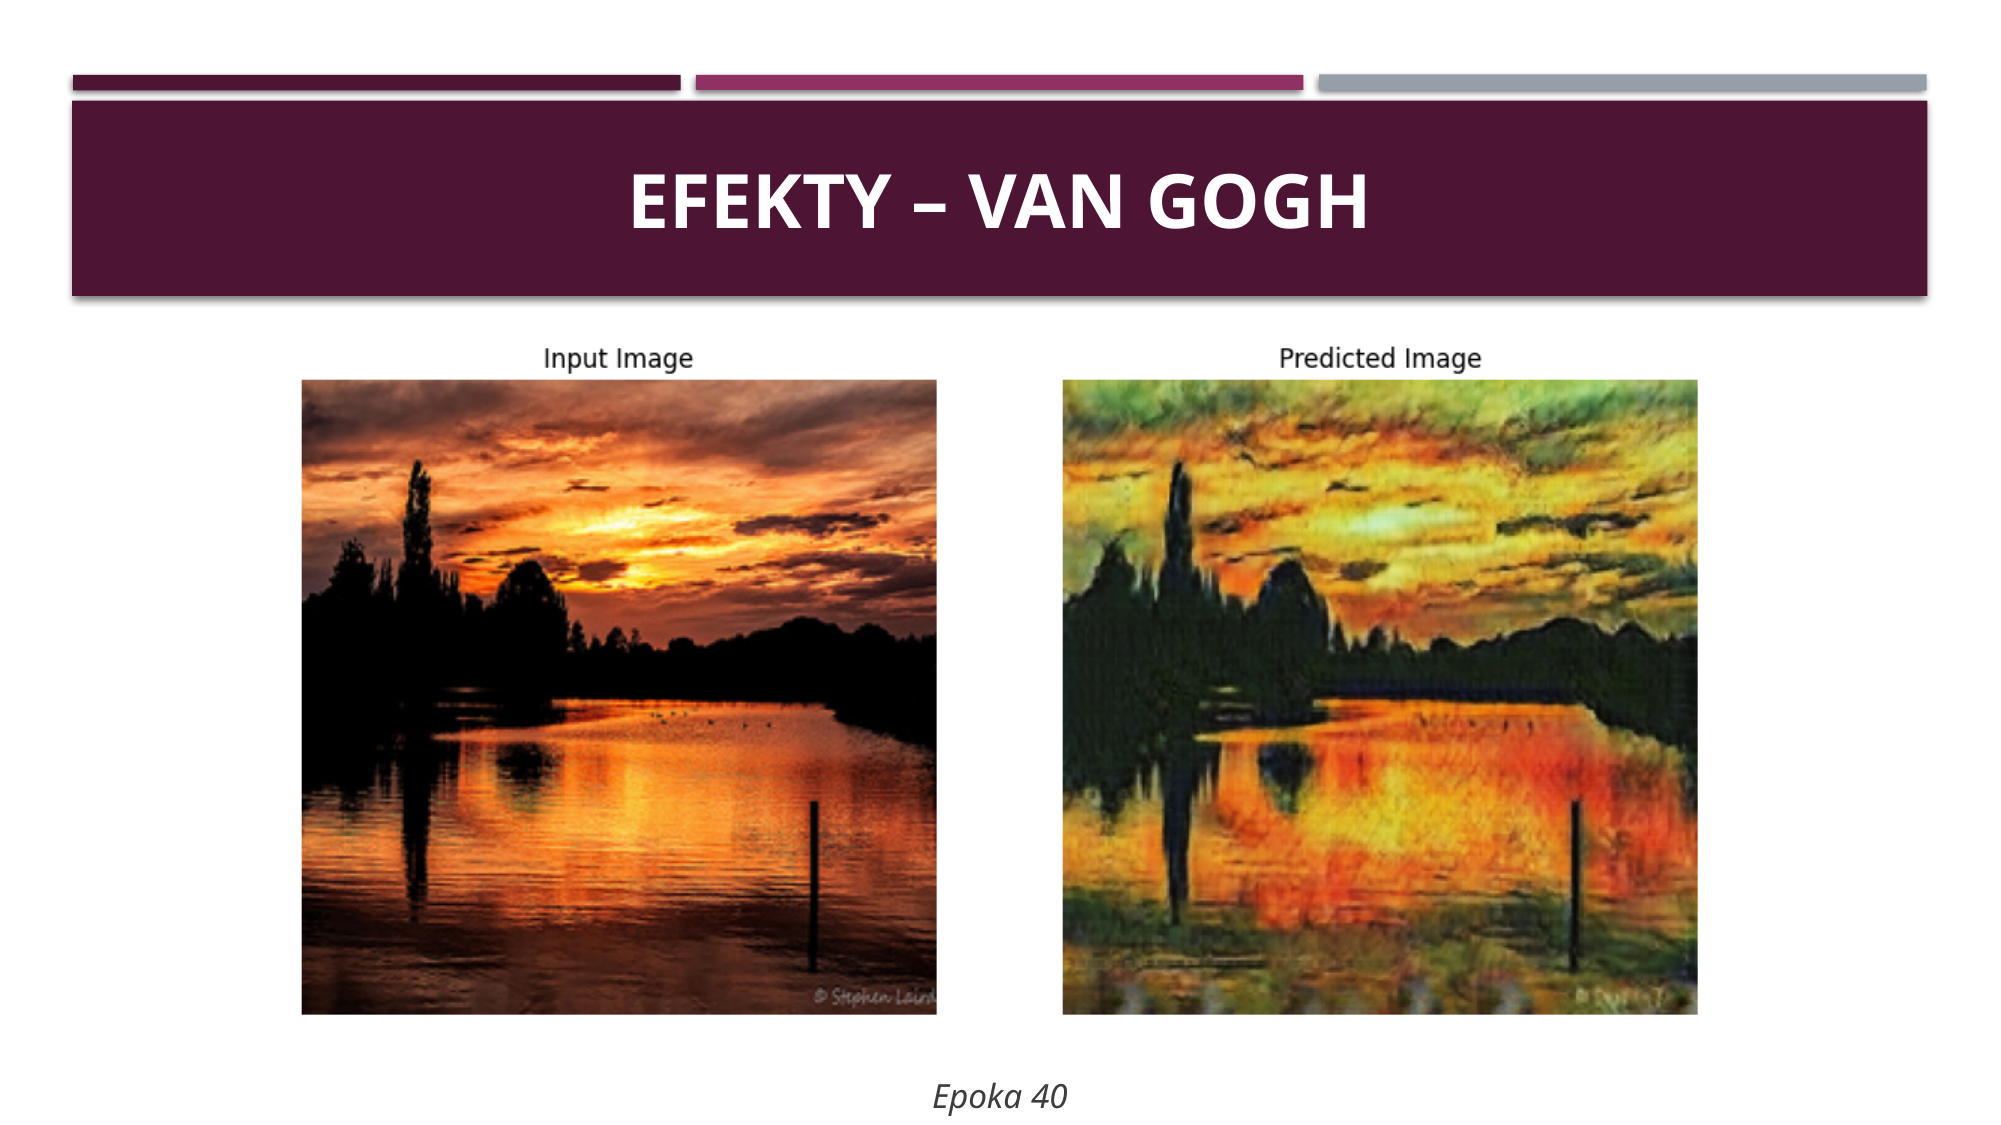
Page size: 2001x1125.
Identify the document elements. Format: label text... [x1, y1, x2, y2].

picture [286, 331, 1713, 1031]
title Efekty – Van gogh [95, 115, 1905, 282]
list Epoka 40 [74, 1039, 1926, 1123]
